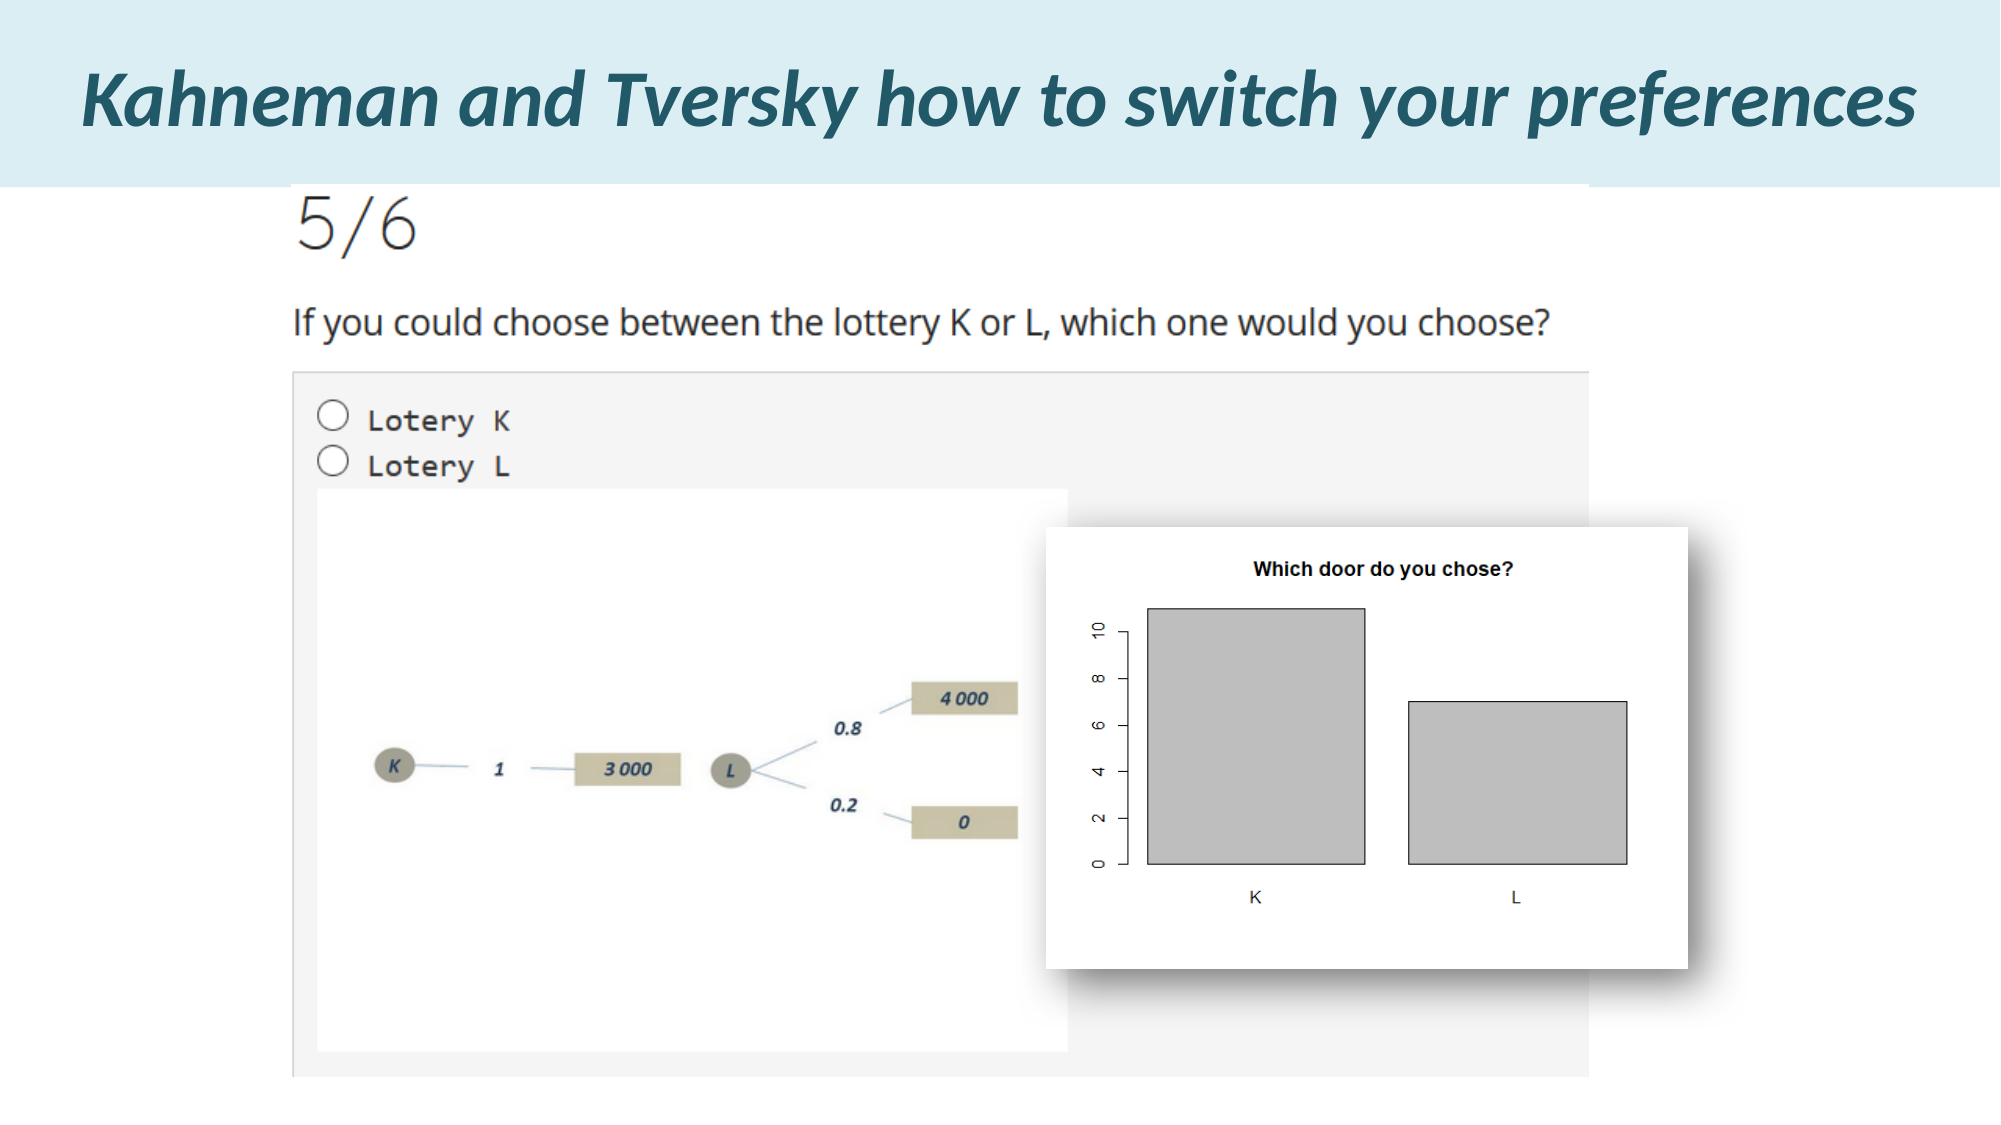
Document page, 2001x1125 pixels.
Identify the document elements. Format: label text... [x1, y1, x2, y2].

title Kahneman and Tversky how to switch your preferences [0, 0, 2000, 188]
picture [290, 184, 1688, 1077]
